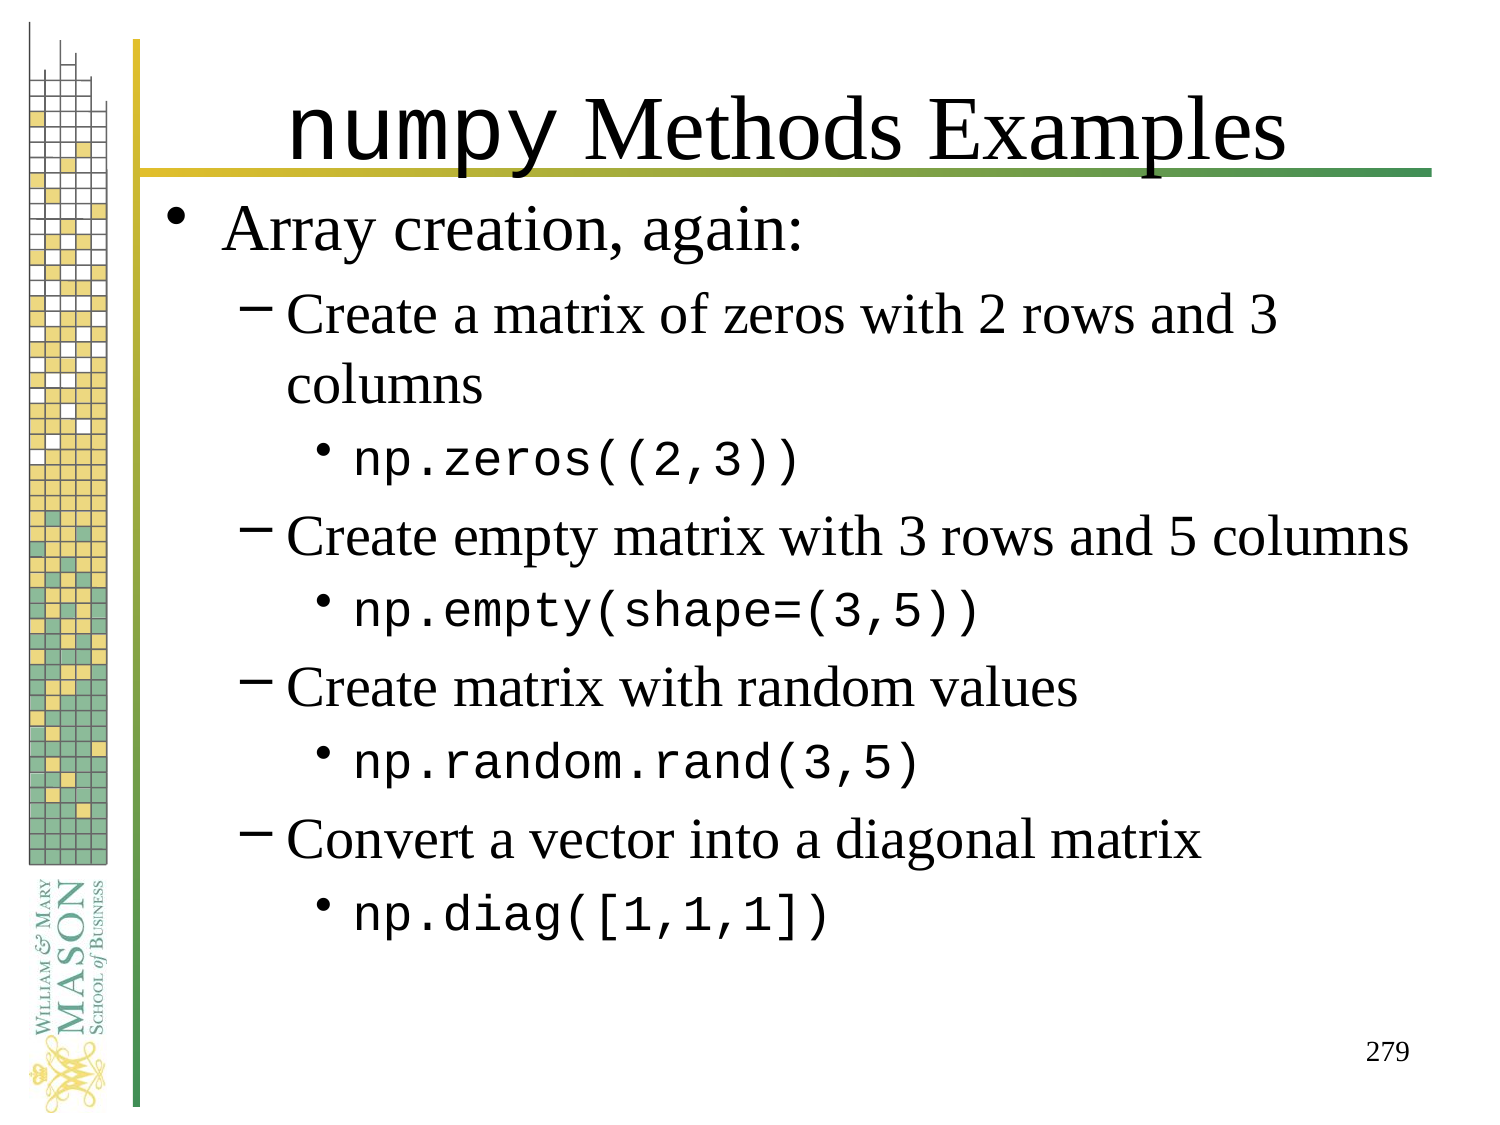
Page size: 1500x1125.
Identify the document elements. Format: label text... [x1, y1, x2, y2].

title numpy Methods Examples [150, 45, 1425, 176]
title Naming Variables [29, 879, 107, 1113]
list Array creation, again: Create a matrix of zeros with 2 rows and 3 columns np.zeros((2,3)) Create empty matrix with 3 rows and 5 columns np.empty(shape=(3,5)) Create matrix with random values np.random.rand(3,5) Convert a vector into a diagonal matrix np.diag([1,1,1]) [150, 176, 1473, 1005]
slide_number 279 [1048, 1024, 1426, 1103]
